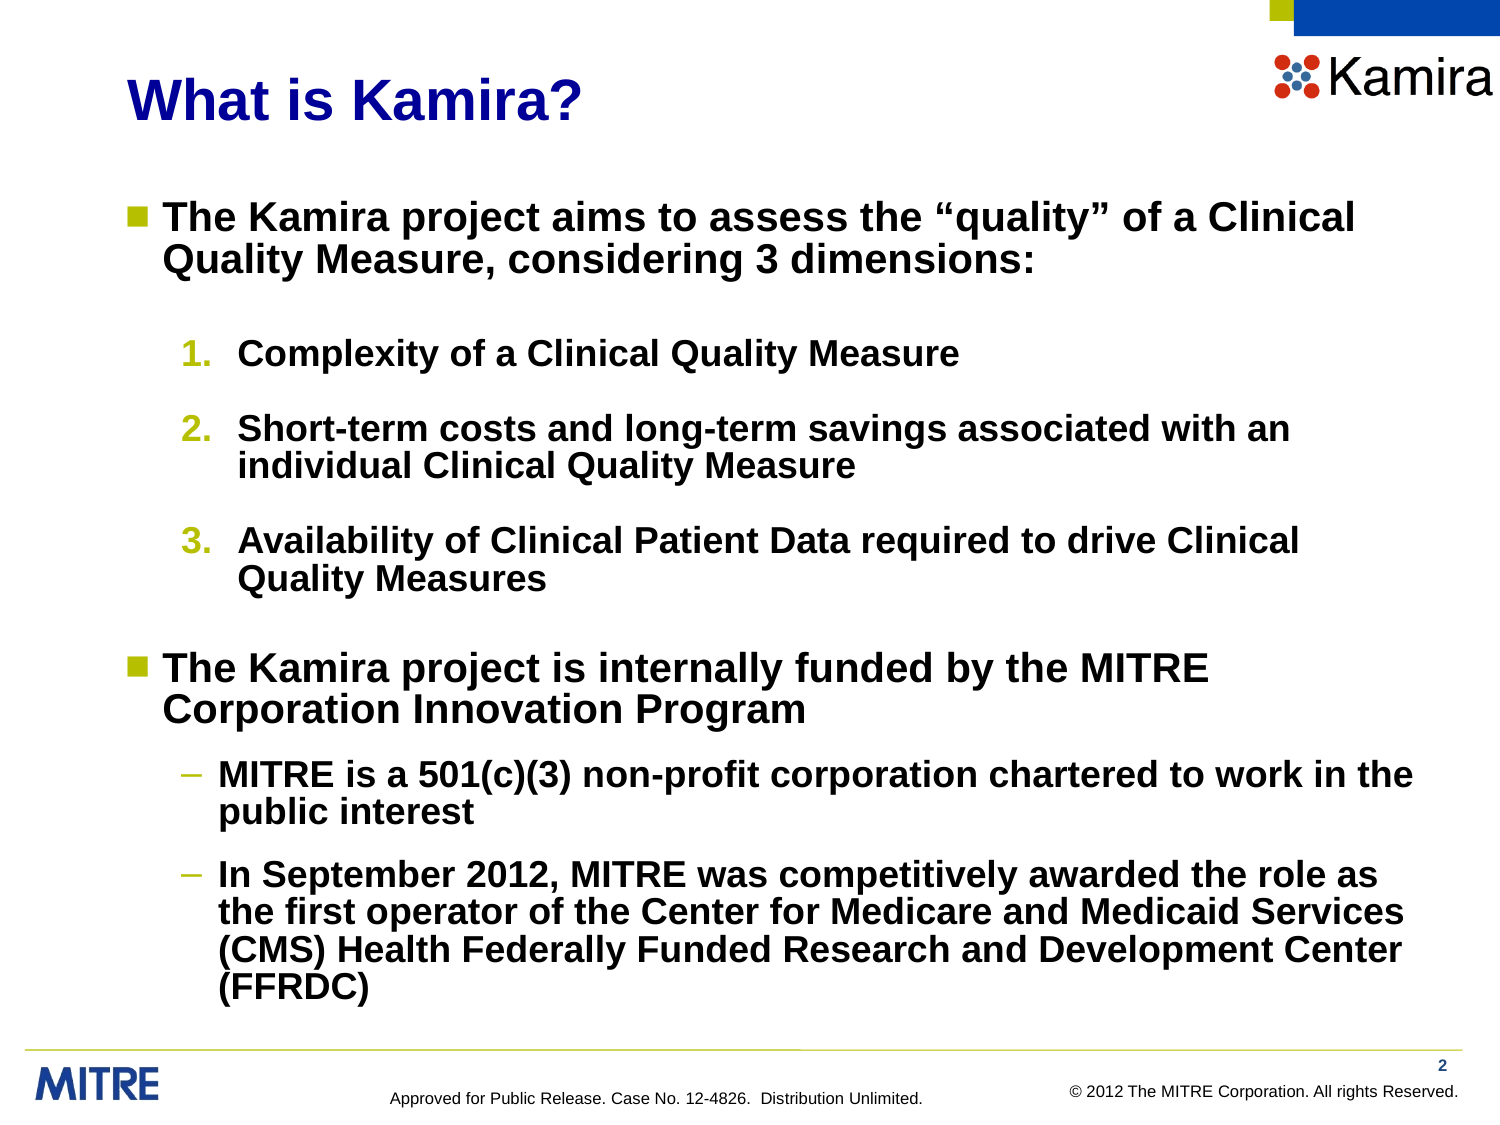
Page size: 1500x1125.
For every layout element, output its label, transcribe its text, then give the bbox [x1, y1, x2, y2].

list The Kamira project aims to assess the “quality” of a Clinical Quality Measure, considering 3 dimensions: Complexity of a Clinical Quality Measure Short-term costs and long-term savings associated with an individual Clinical Quality Measure Availability of Clinical Patient Data required to drive Clinical Quality Measures The Kamira project is internally funded by the MITRE Corporation Innovation Program MITRE is a 501(c)(3) non-profit corporation chartered to work in the public interest In September 2012, MITRE was competitively awarded the role as the first operator of the Center for Medicare and Medicaid Services (CMS) Health Federally Funded Research and Development Center (FFRDC) [109, 190, 1432, 1048]
picture [30, 1064, 163, 1106]
picture [1268, 38, 1499, 112]
title What is Kamira? [112, 62, 1288, 151]
slide_number 2 [1374, 1049, 1463, 1076]
